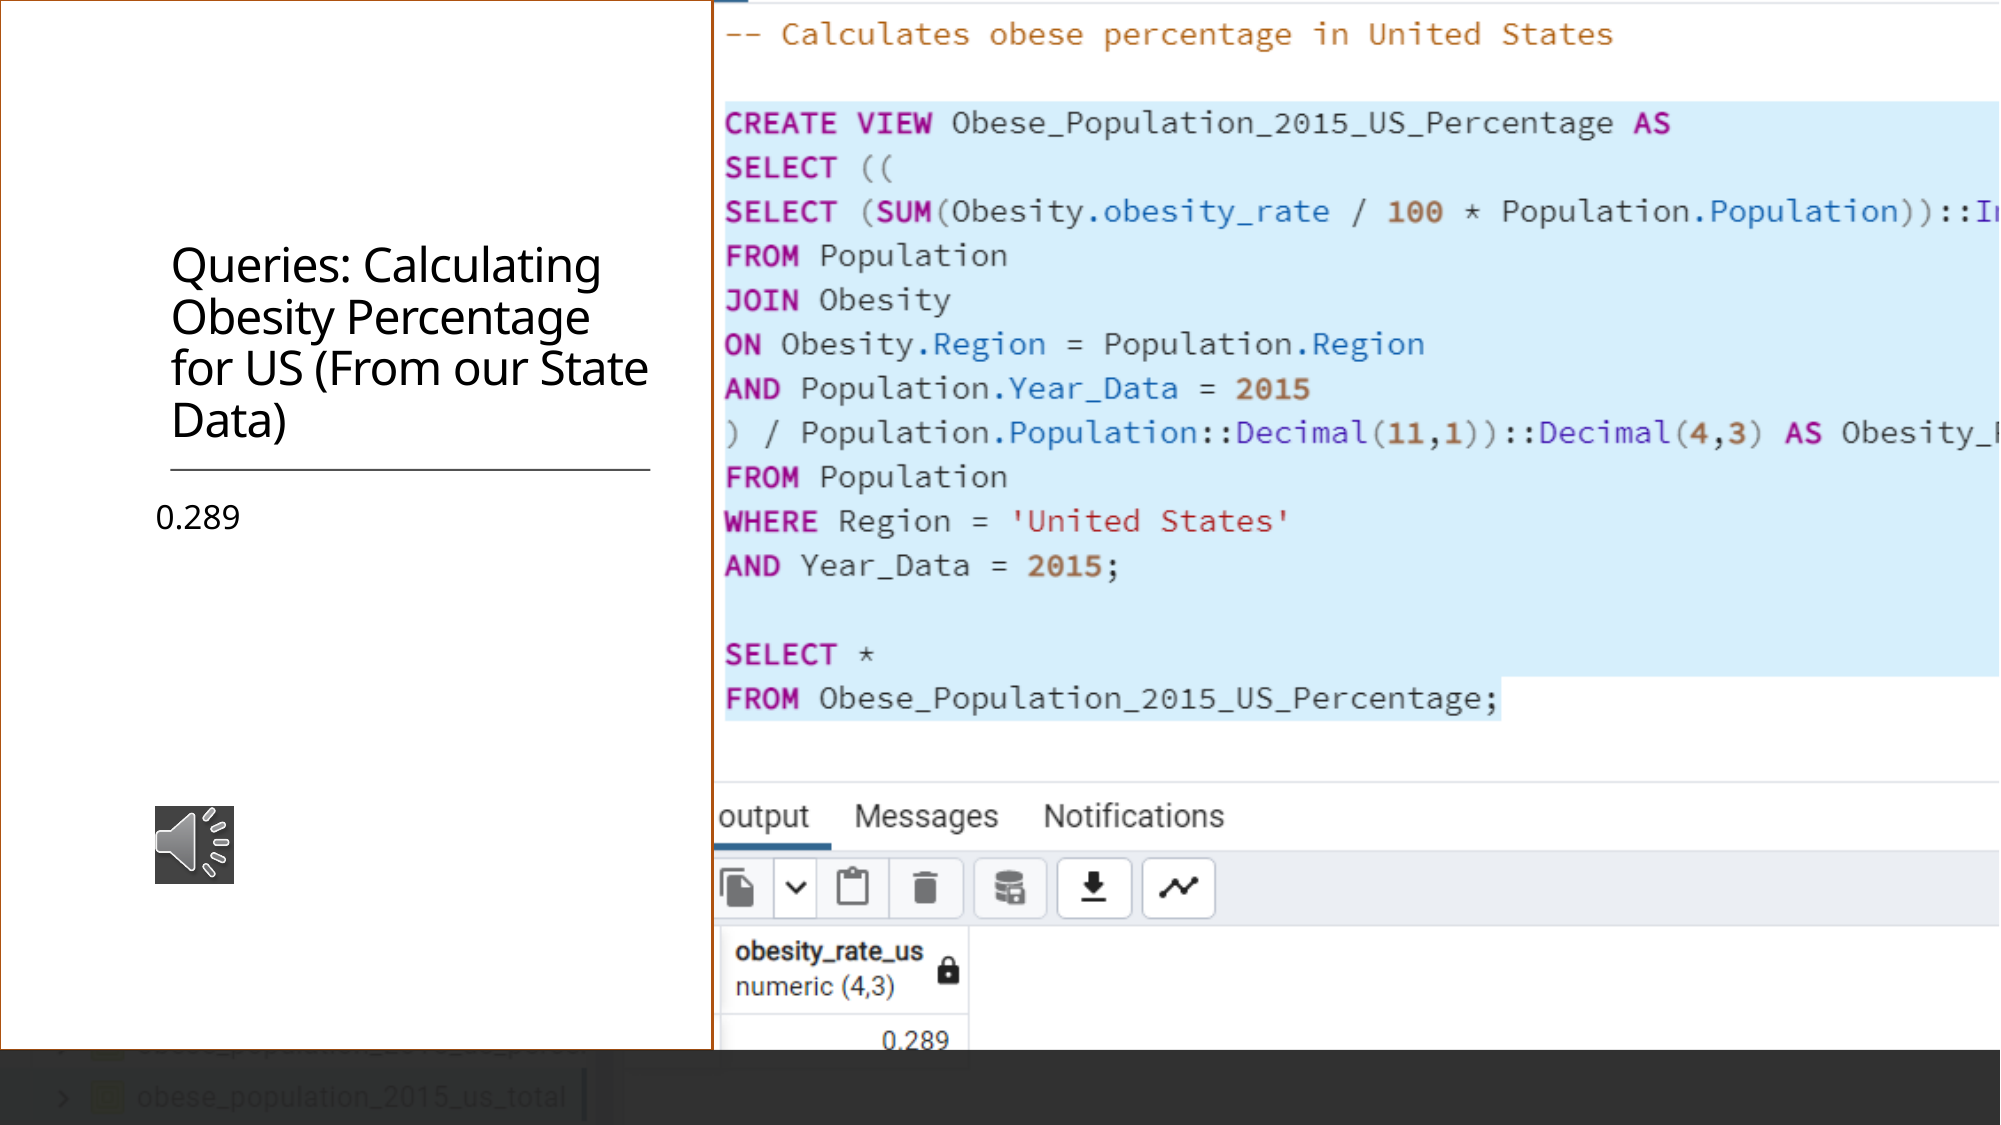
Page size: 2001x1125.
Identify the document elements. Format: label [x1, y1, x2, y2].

list [0, 0, 2000, 1125]
picture [154, 804, 236, 886]
